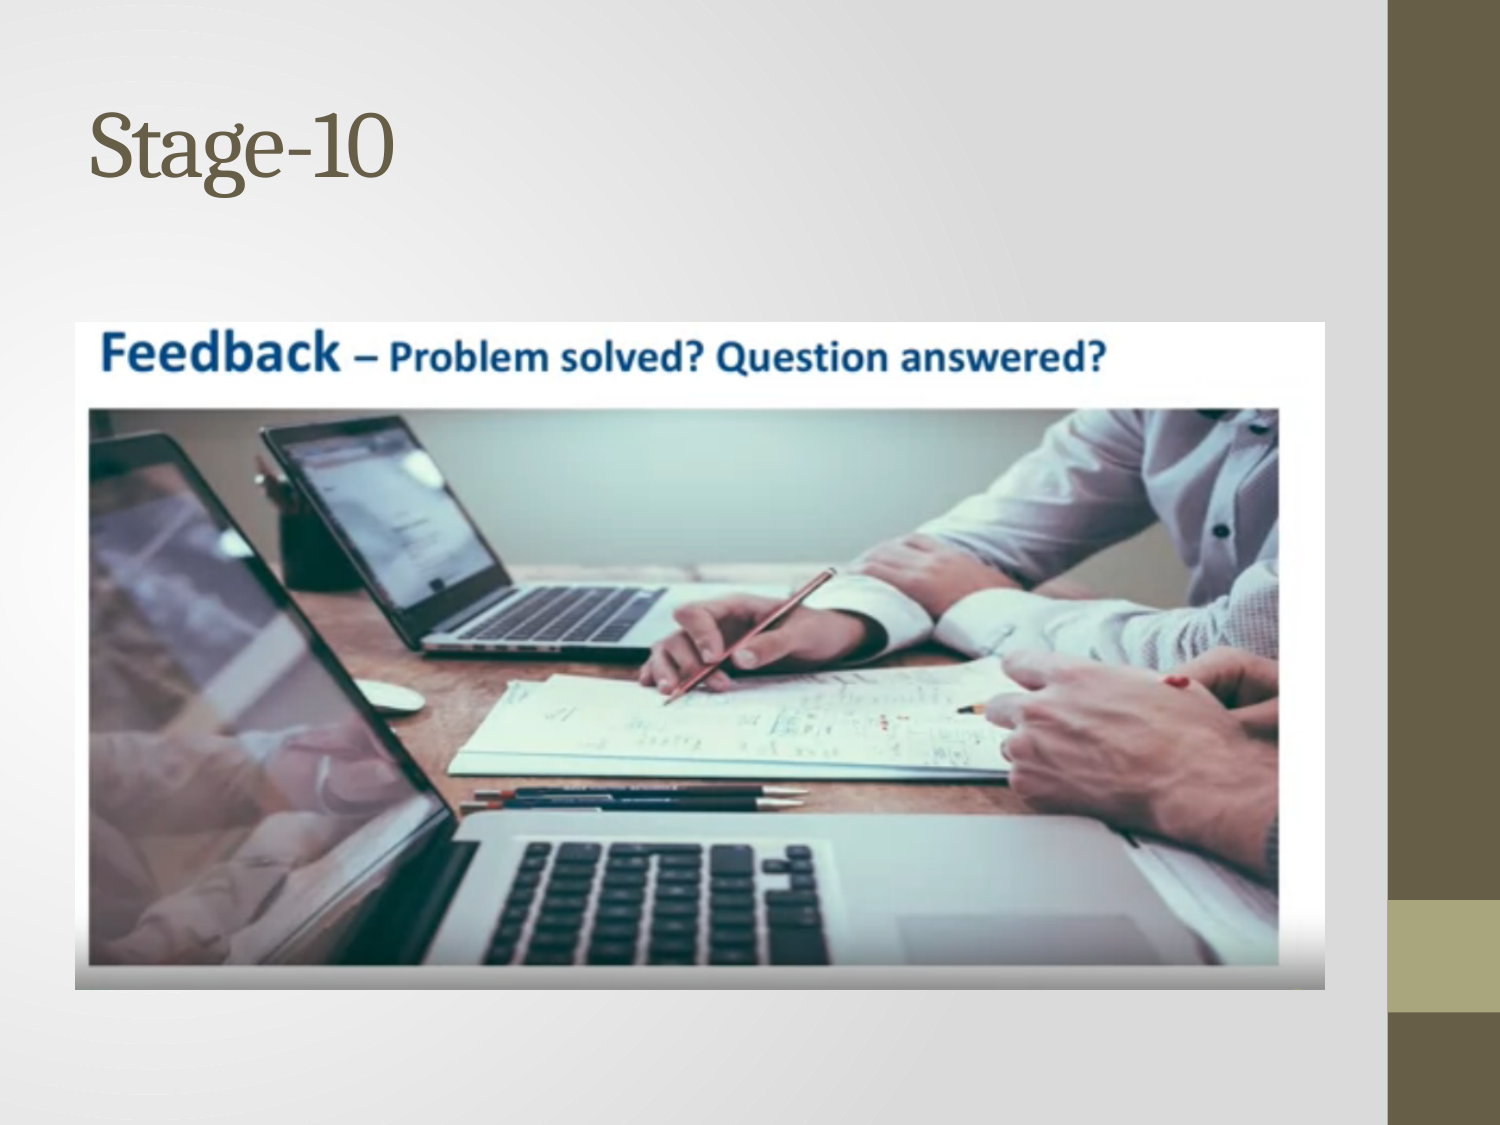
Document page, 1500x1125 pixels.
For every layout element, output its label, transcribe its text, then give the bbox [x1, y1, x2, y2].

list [74, 322, 1326, 991]
title Stage-10 [75, 45, 1325, 233]
